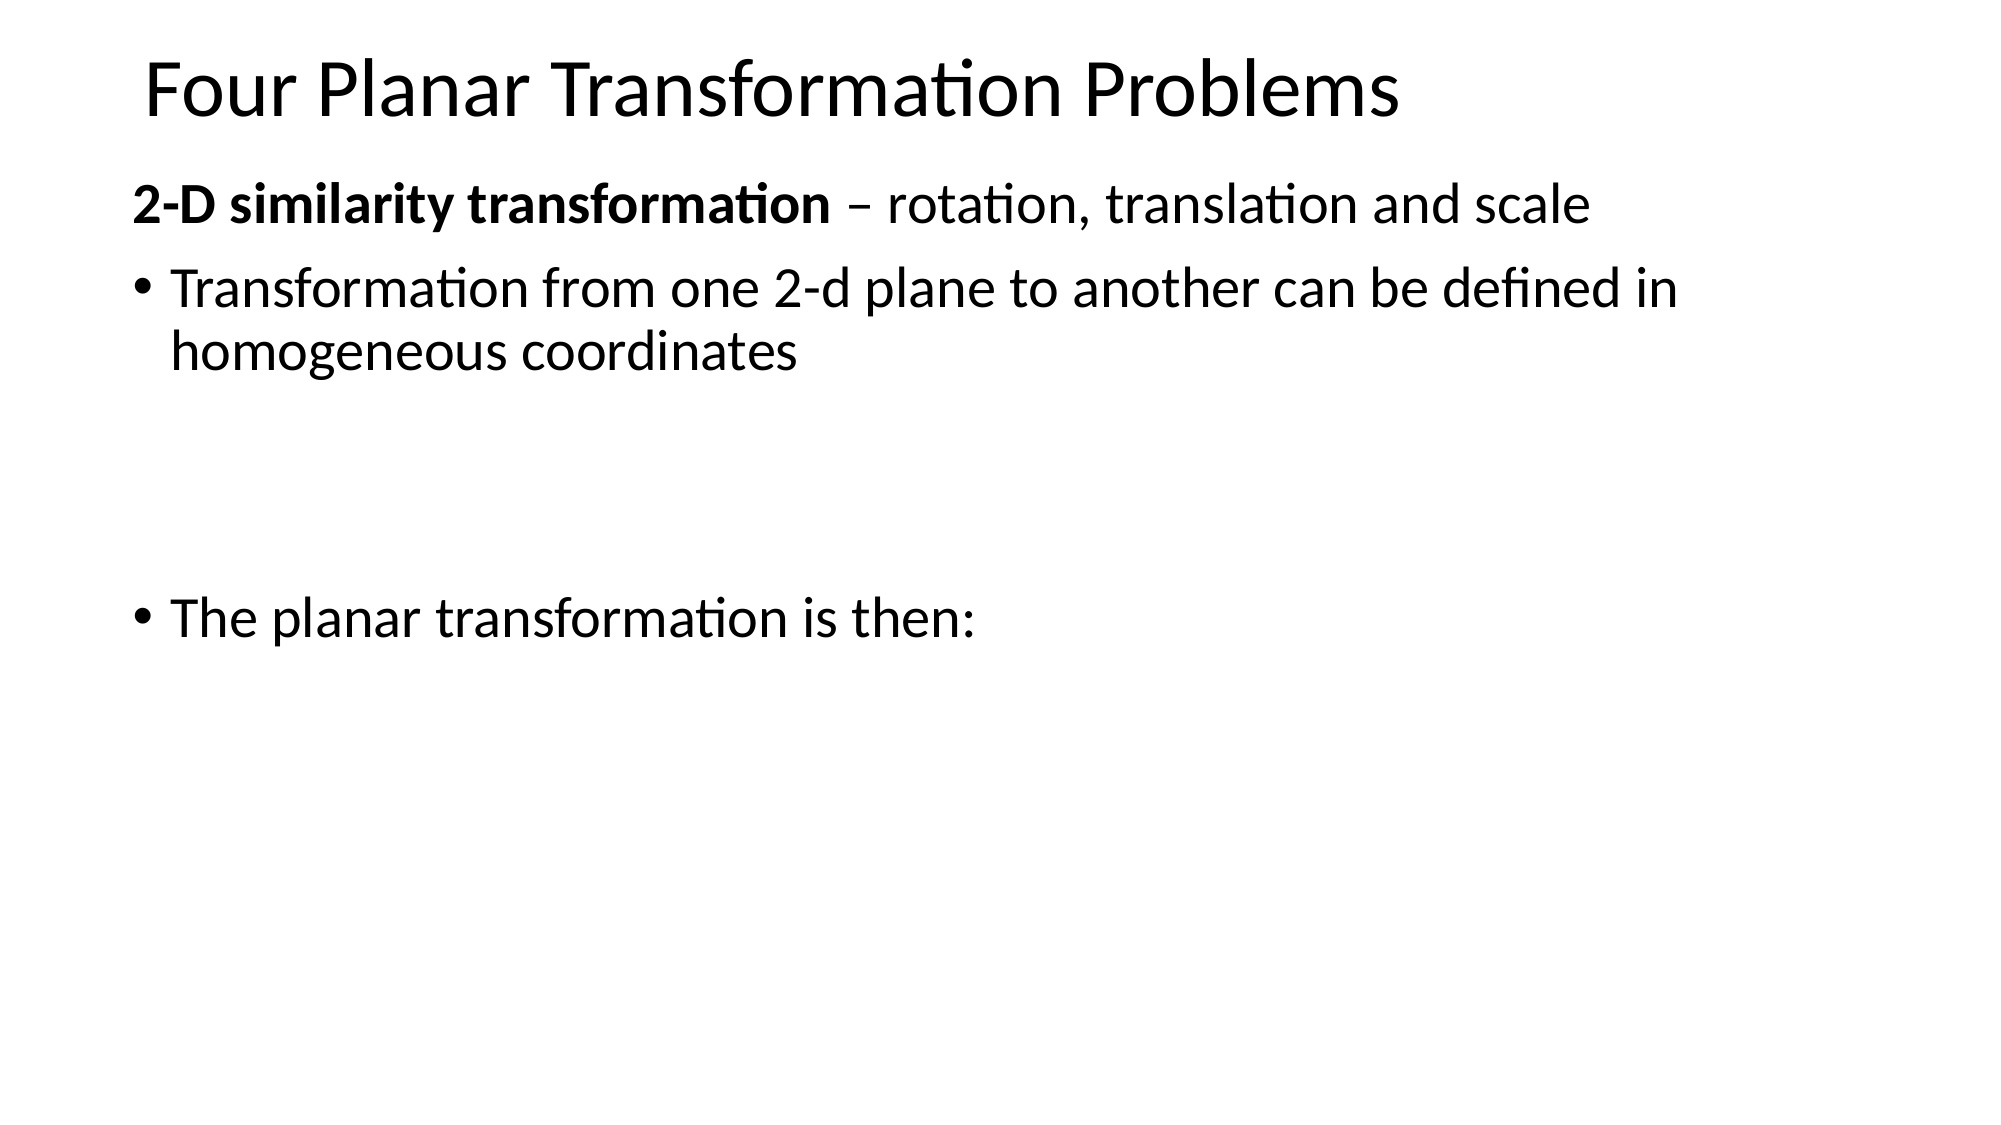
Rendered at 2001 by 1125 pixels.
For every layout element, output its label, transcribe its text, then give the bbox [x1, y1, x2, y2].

title Four Planar Transformation Problems [129, 18, 1855, 162]
